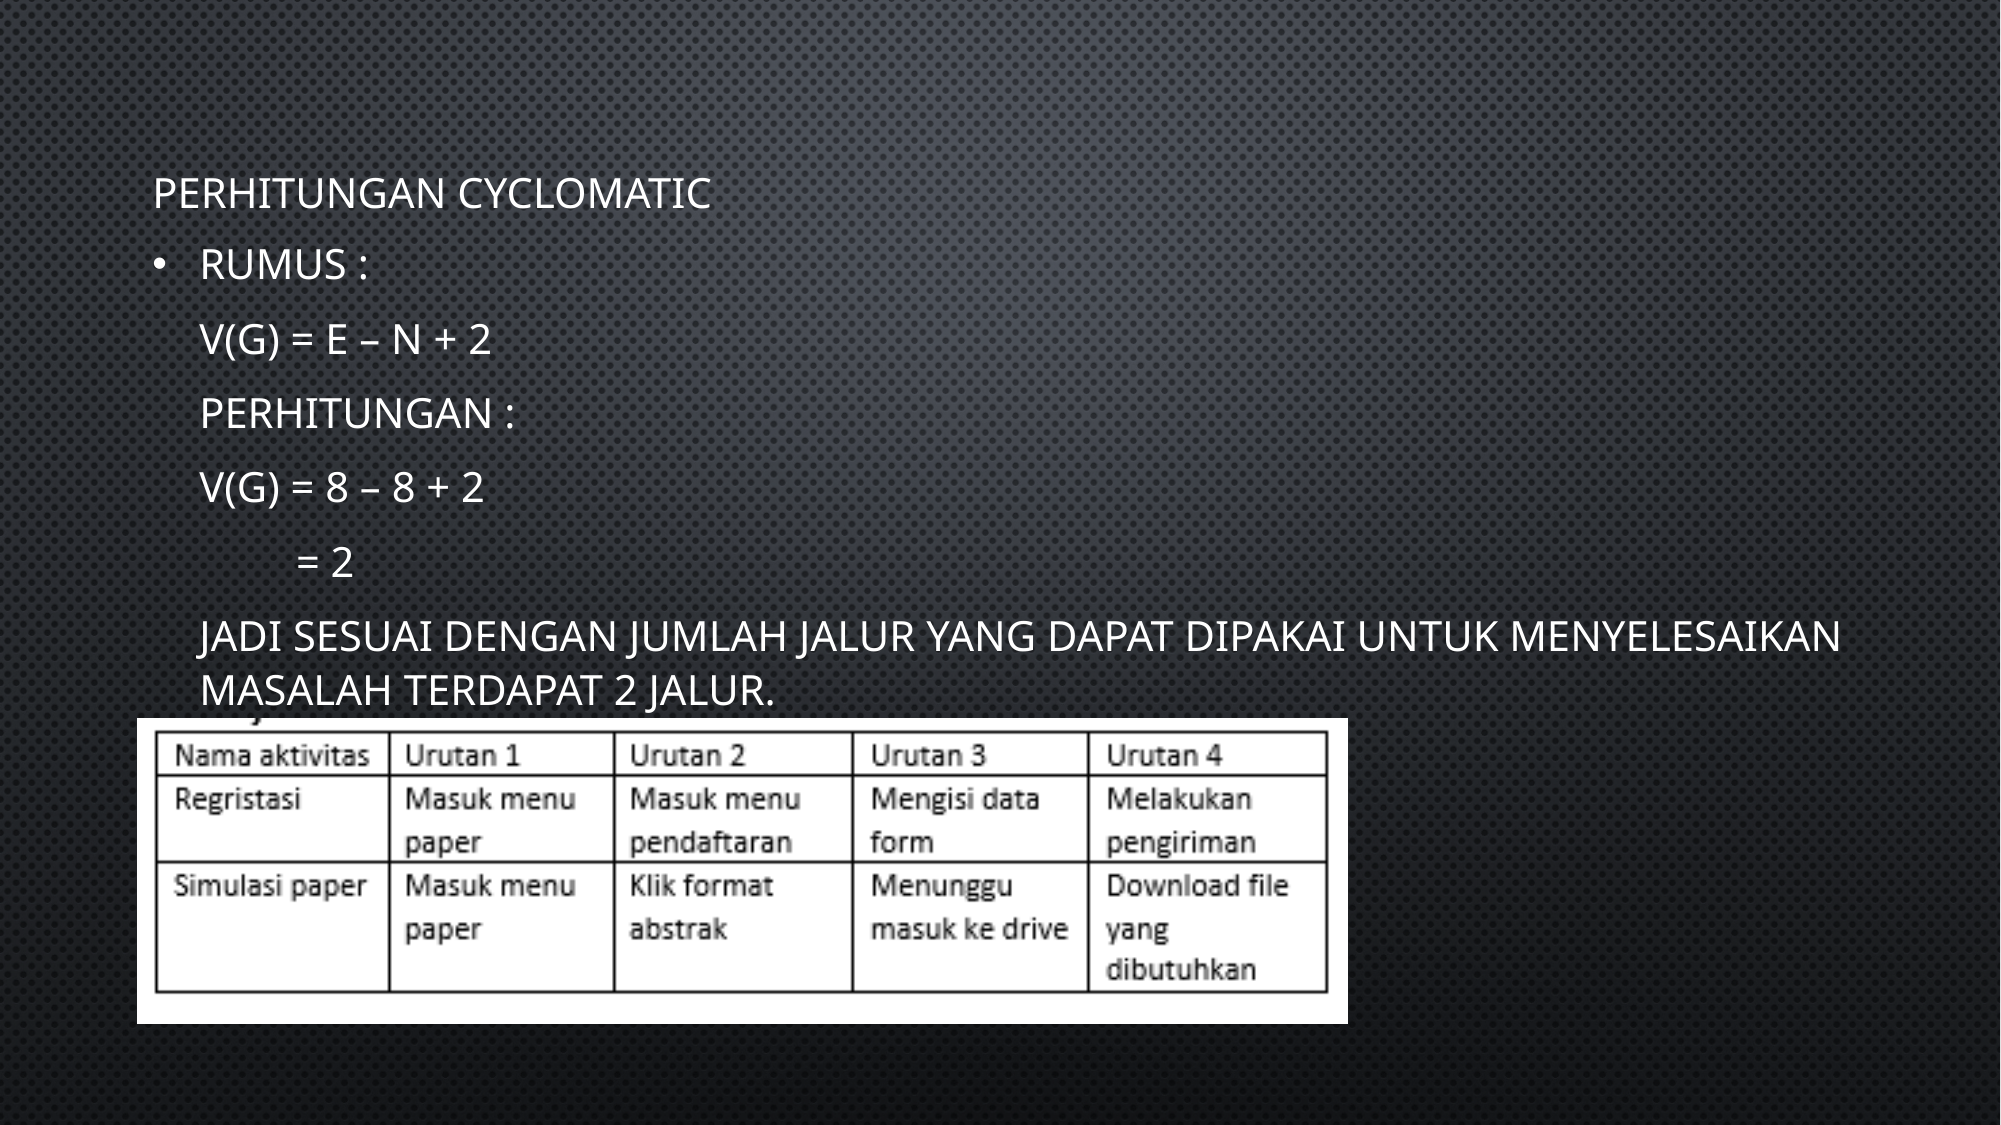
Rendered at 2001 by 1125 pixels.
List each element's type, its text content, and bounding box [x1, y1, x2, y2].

list Perhitungan cyclomatic Rumus : V(G) = E – N + 2 Perhitungan : V(G) = 8 – 8 + 2 = 2 Jadi sesuai dengan jumlah jalur yang dapat dipakai untuk menyelesaikan masalah terdapat 2 jalur. Tabel jalur [137, 84, 1863, 1014]
picture [137, 717, 1348, 1025]
